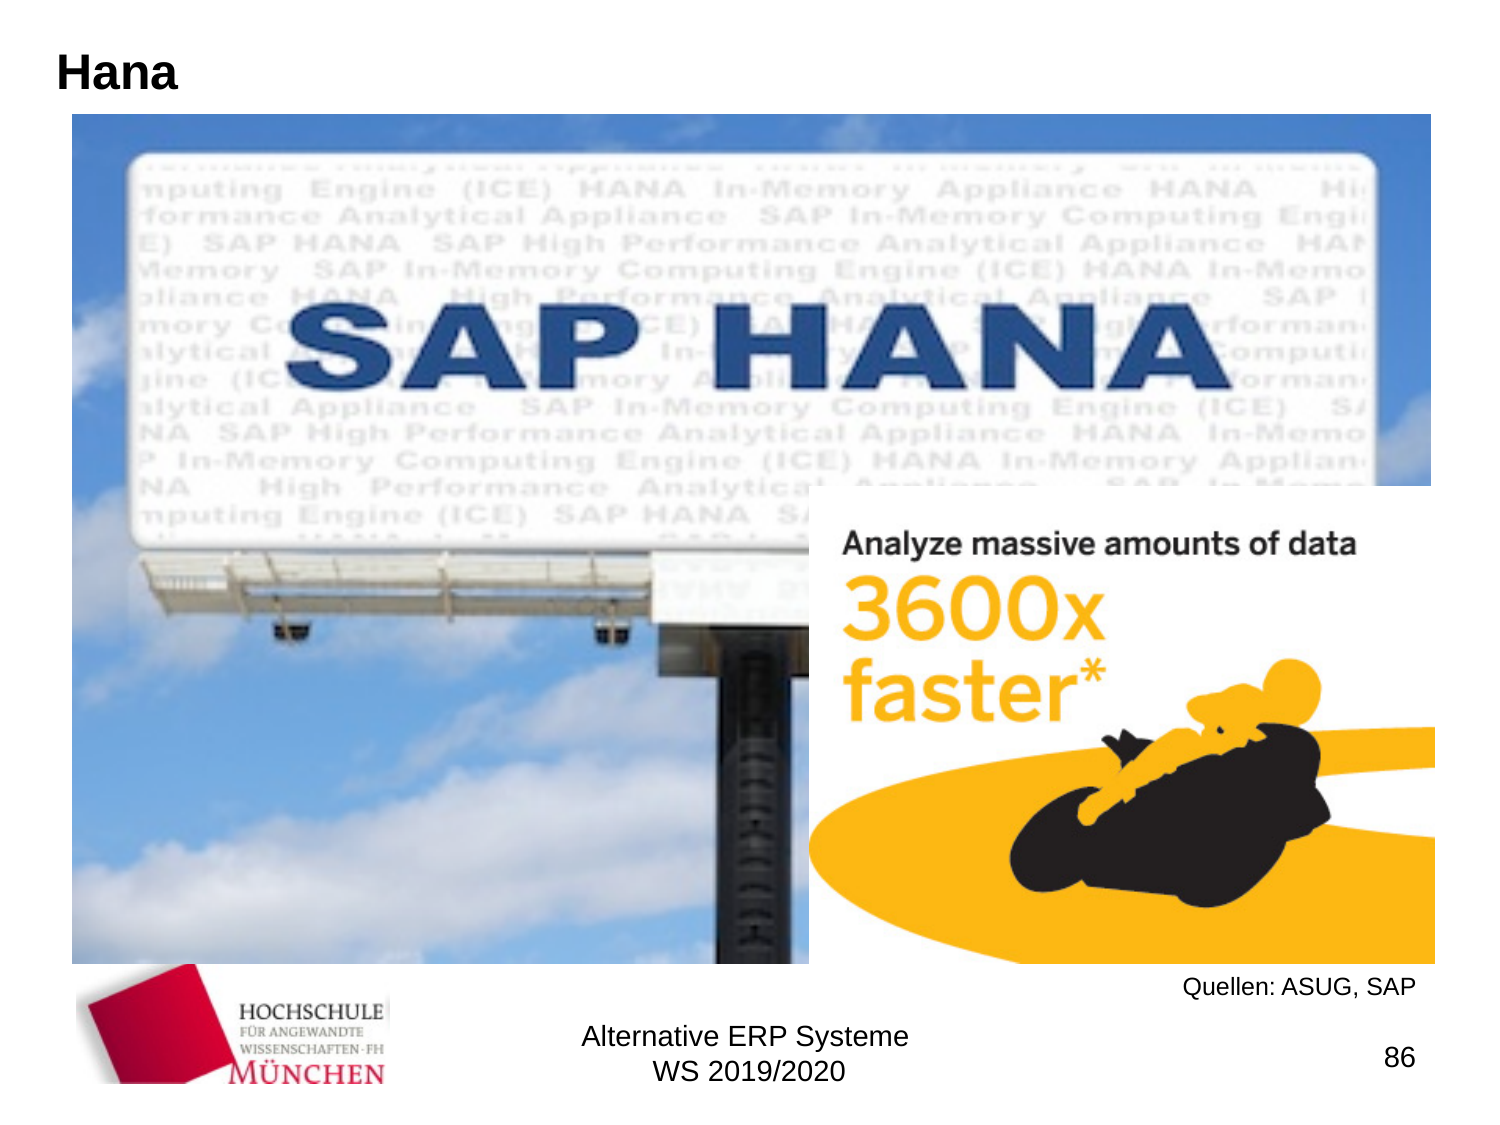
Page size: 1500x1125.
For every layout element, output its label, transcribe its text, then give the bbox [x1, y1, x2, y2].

slide_number 86 [1299, 1030, 1500, 1109]
picture [71, 114, 1436, 1084]
text_box Quellen: ASUG, SAP [1167, 972, 1432, 1008]
text_box Alternative ERP Systeme WS 2019/2020 [542, 1009, 957, 1095]
title Hana [41, 28, 195, 110]
